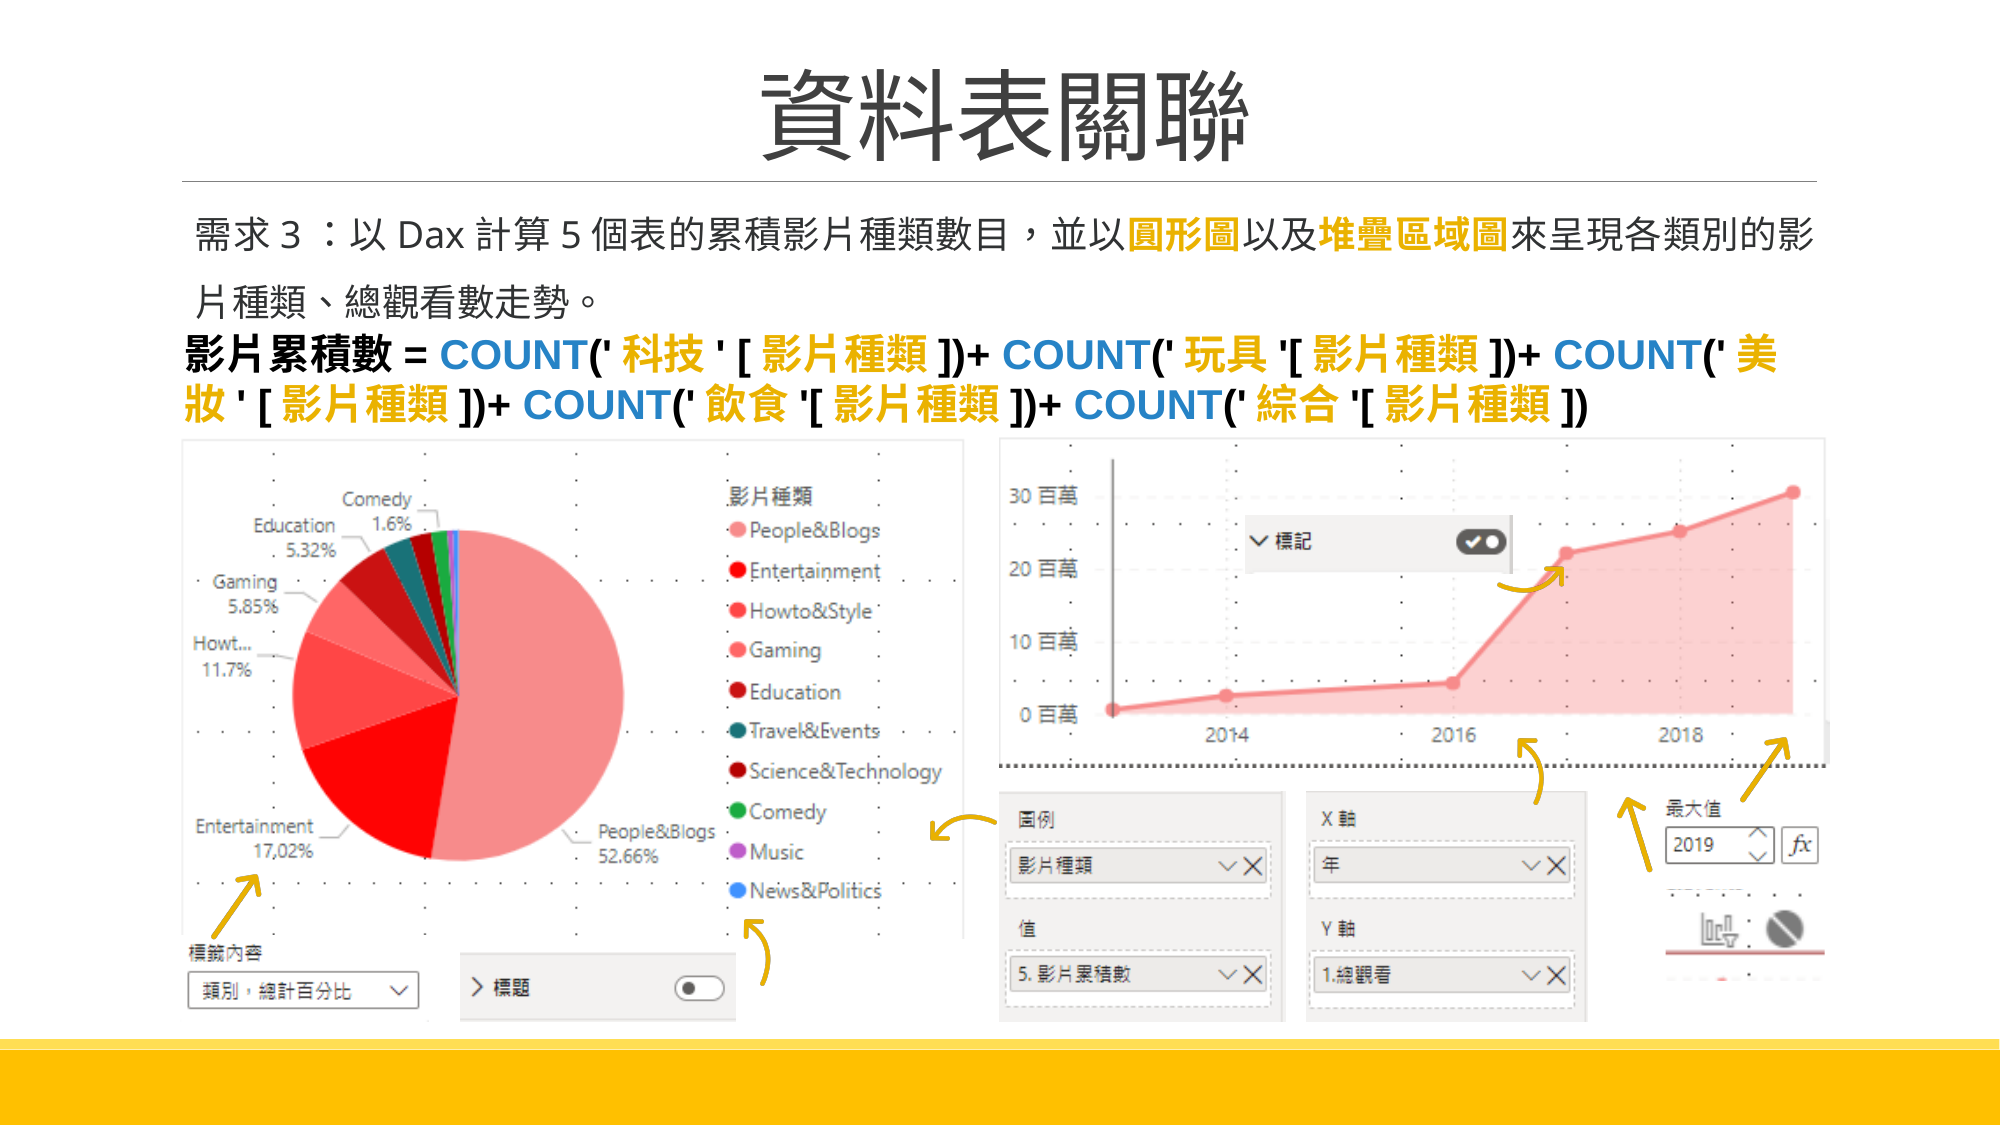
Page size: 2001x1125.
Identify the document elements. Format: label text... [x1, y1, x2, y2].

text_box 需求3：以Dax計算5個表的累積影片種類數目，並以圓形圖以及堆疊區域圖來呈現各類別的影片種類、總觀看數走勢。 [179, 181, 1830, 331]
picture [1665, 889, 1825, 982]
text_box 影片累積數= COUNT('科技' [影片種類])+ COUNT('玩具'[影片種類])+ COUNT('美妝' [影片種類])+ COUNT('飲食'[影片種類])+ COUNT('綜合'[影片種類]) [169, 320, 1820, 435]
picture [176, 435, 1286, 1022]
picture [998, 435, 1831, 1022]
title 資料表關聯 [180, 47, 1830, 181]
